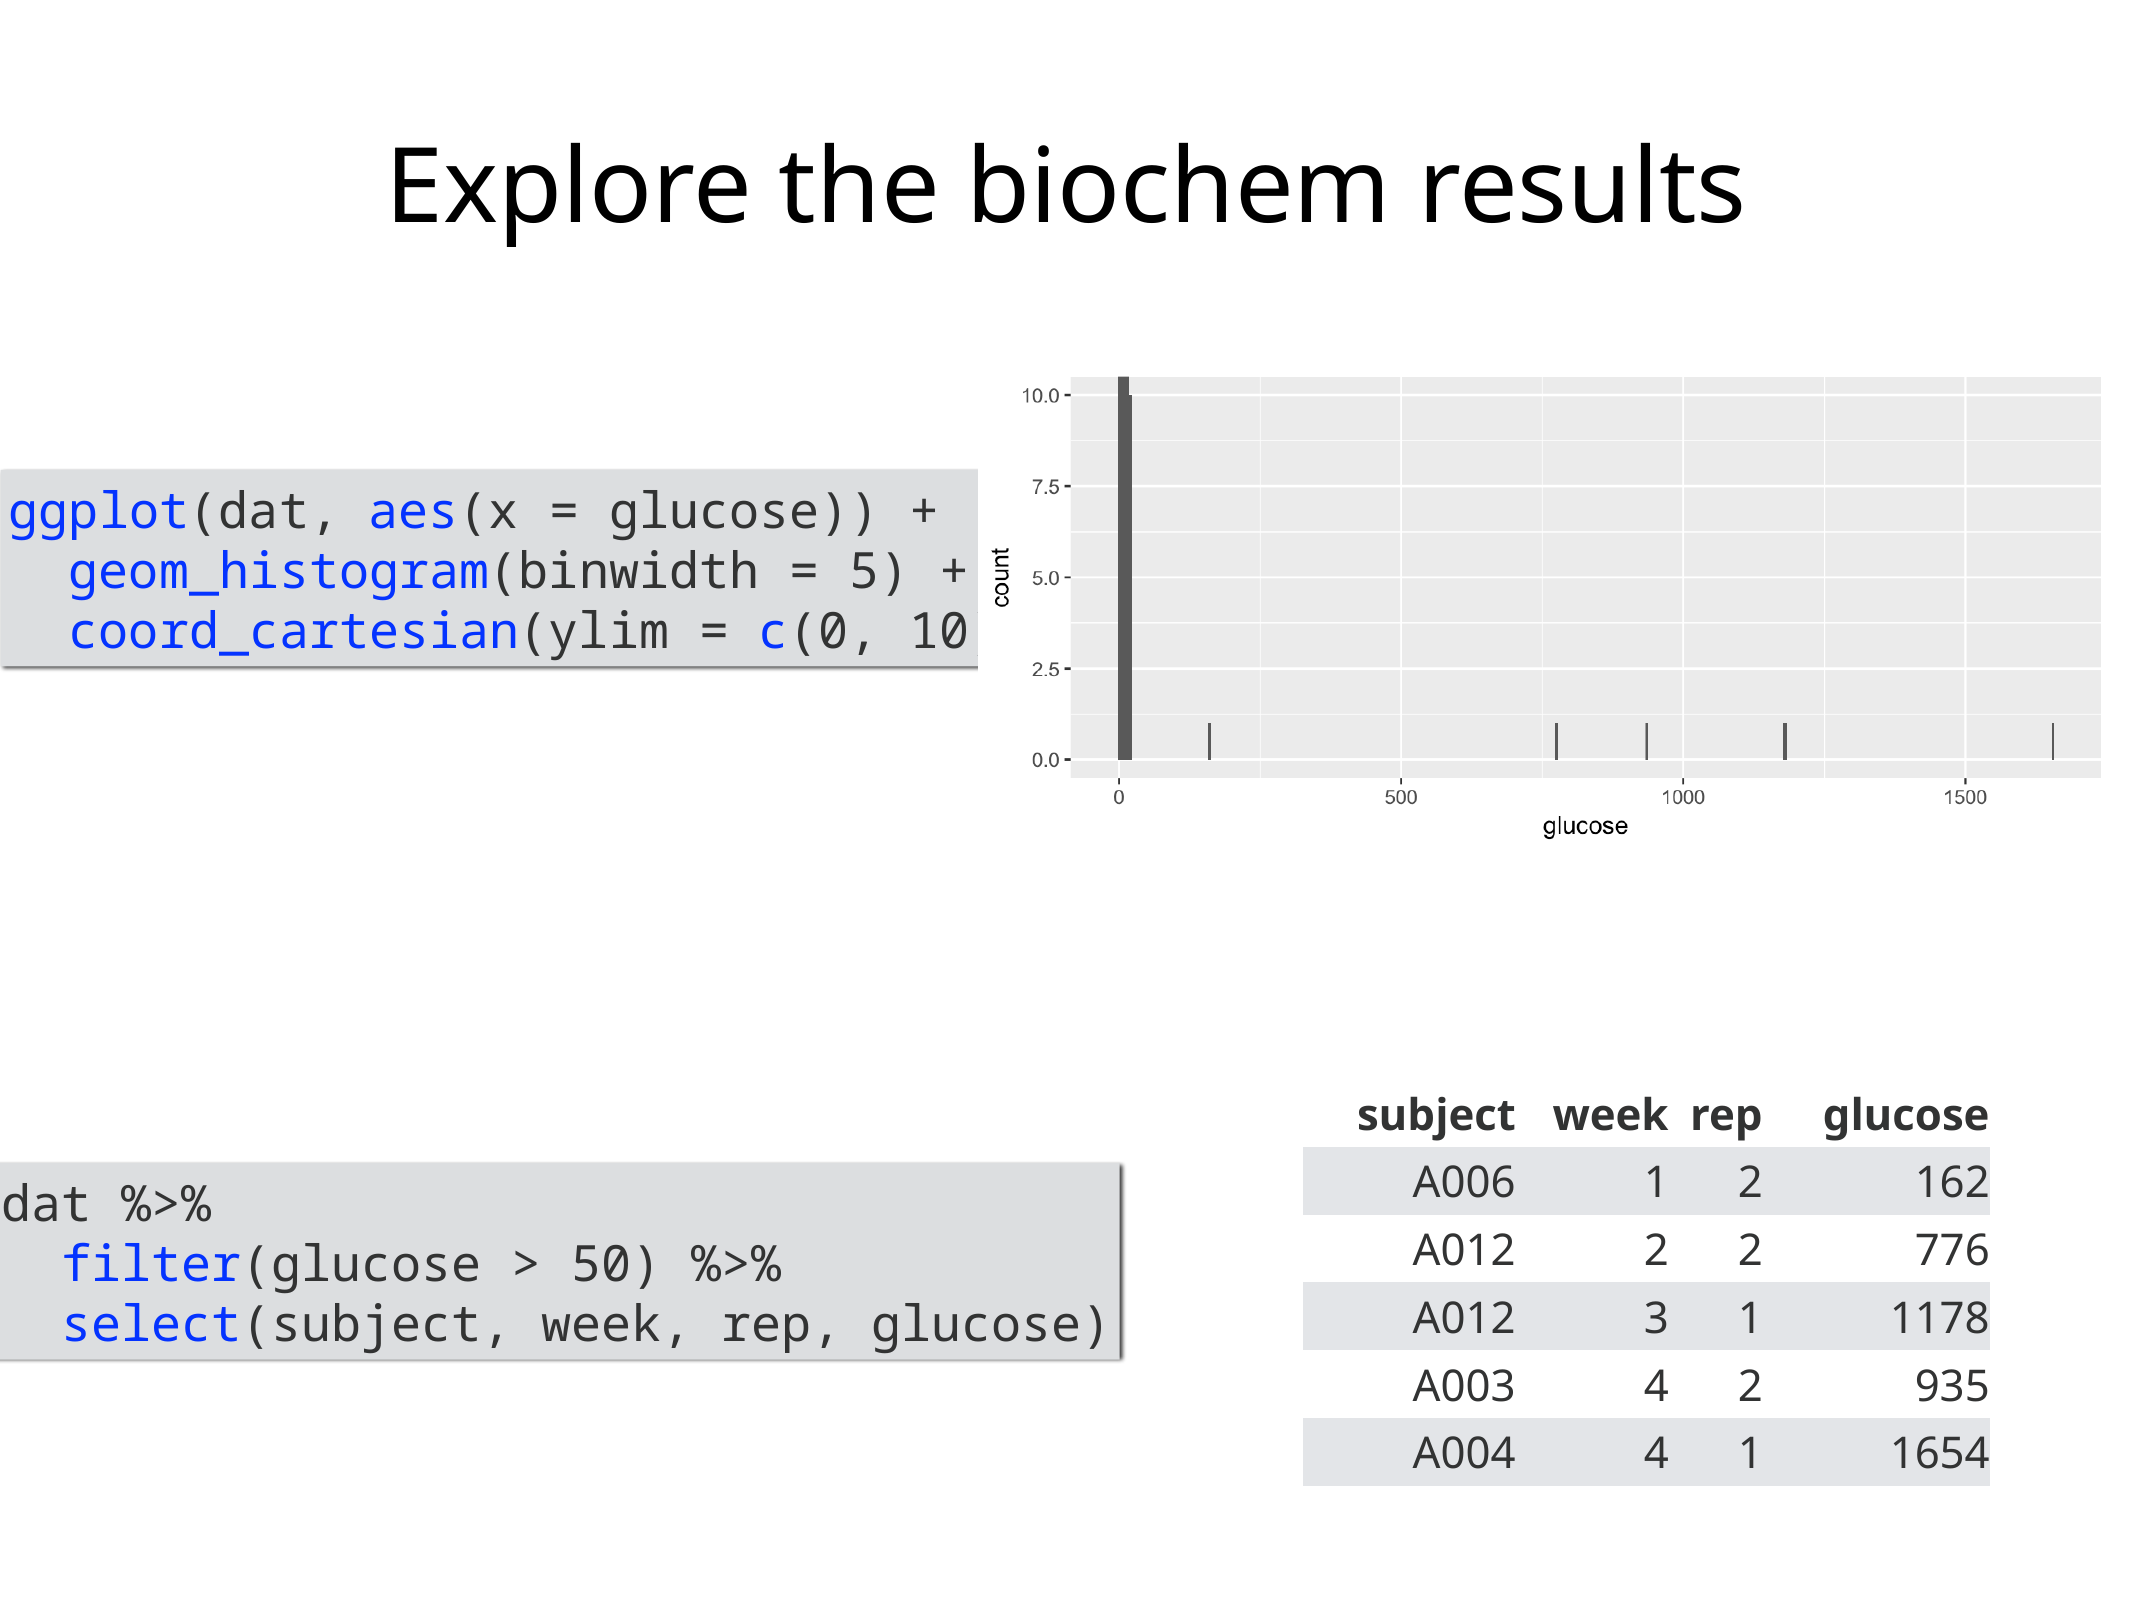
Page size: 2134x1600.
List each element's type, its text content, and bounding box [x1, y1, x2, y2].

picture [978, 364, 2113, 851]
table_cell A012 [1303, 1282, 1516, 1350]
table_cell A003 [1303, 1350, 1516, 1418]
table_cell 162 [1763, 1147, 1990, 1215]
text_box ggplot(dat, aes(x = glucose)) + geom_histogram(binwidth = 5) + coord_cartesian(ylim = c(0, 10)) [0, 469, 973, 667]
table_cell 4 [1516, 1350, 1669, 1418]
table_cell 2 [1669, 1350, 1763, 1418]
table_cell 1 [1669, 1282, 1763, 1350]
table_cell A004 [1303, 1418, 1516, 1486]
text_box dat %>% filter(glucose > 50) %>% select(subject, week, rep, glucose) [0, 1163, 1120, 1360]
table_cell 1654 [1763, 1418, 1990, 1486]
table_cell A006 [1303, 1147, 1516, 1215]
table_header rep [1669, 1079, 1763, 1147]
table_cell 935 [1763, 1350, 1990, 1418]
table_cell 1 [1669, 1418, 1763, 1486]
table_header week [1516, 1079, 1669, 1147]
table_cell 2 [1669, 1147, 1763, 1215]
table_cell 1 [1516, 1147, 1669, 1215]
text_box Explore the biochem results [376, 109, 1757, 252]
table_header subject [1303, 1079, 1516, 1147]
table_header glucose [1763, 1079, 1990, 1147]
table_cell 4 [1516, 1418, 1669, 1486]
table_cell 2 [1669, 1215, 1763, 1282]
table_cell 3 [1516, 1282, 1669, 1350]
table_cell 2 [1516, 1215, 1669, 1282]
table_cell A012 [1303, 1215, 1516, 1282]
table_cell 776 [1763, 1215, 1990, 1282]
table_cell 1178 [1763, 1282, 1990, 1350]
